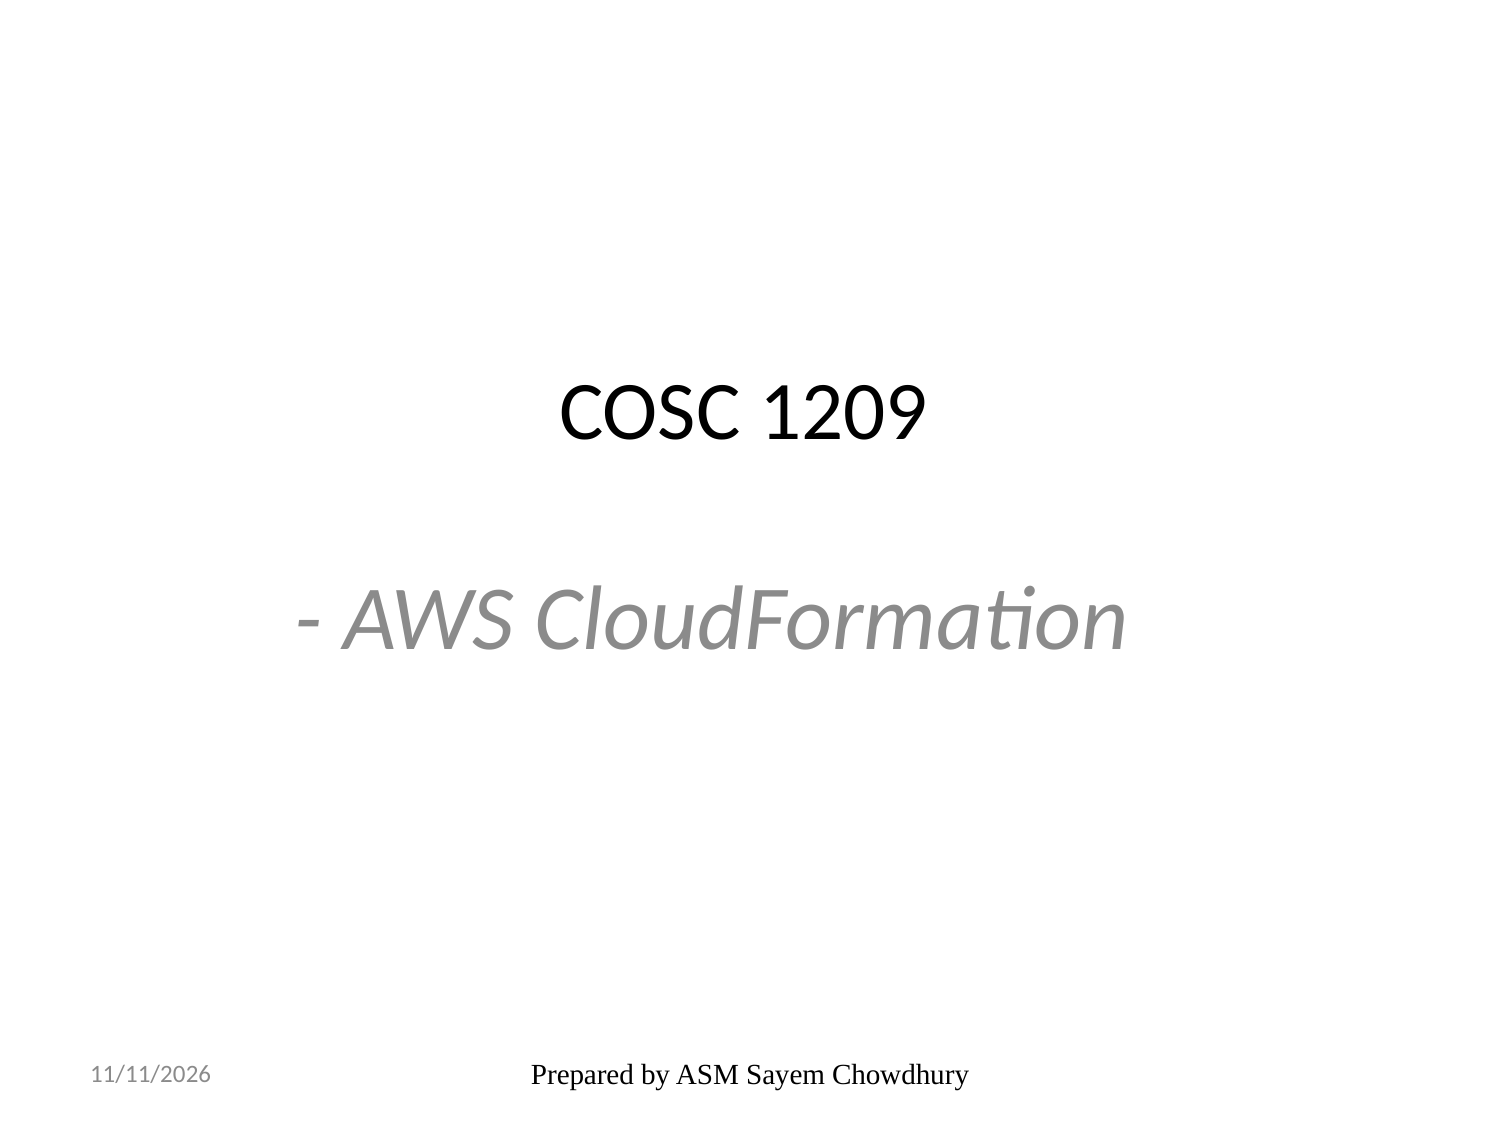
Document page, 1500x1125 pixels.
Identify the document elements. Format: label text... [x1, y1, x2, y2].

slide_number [75, 1042, 425, 1103]
title COSC 1209 [24, 312, 1463, 500]
footer Prepared by ASM Sayem Chowdhury [512, 1042, 988, 1103]
subtitle - AWS CloudFormation [187, 549, 1238, 688]
